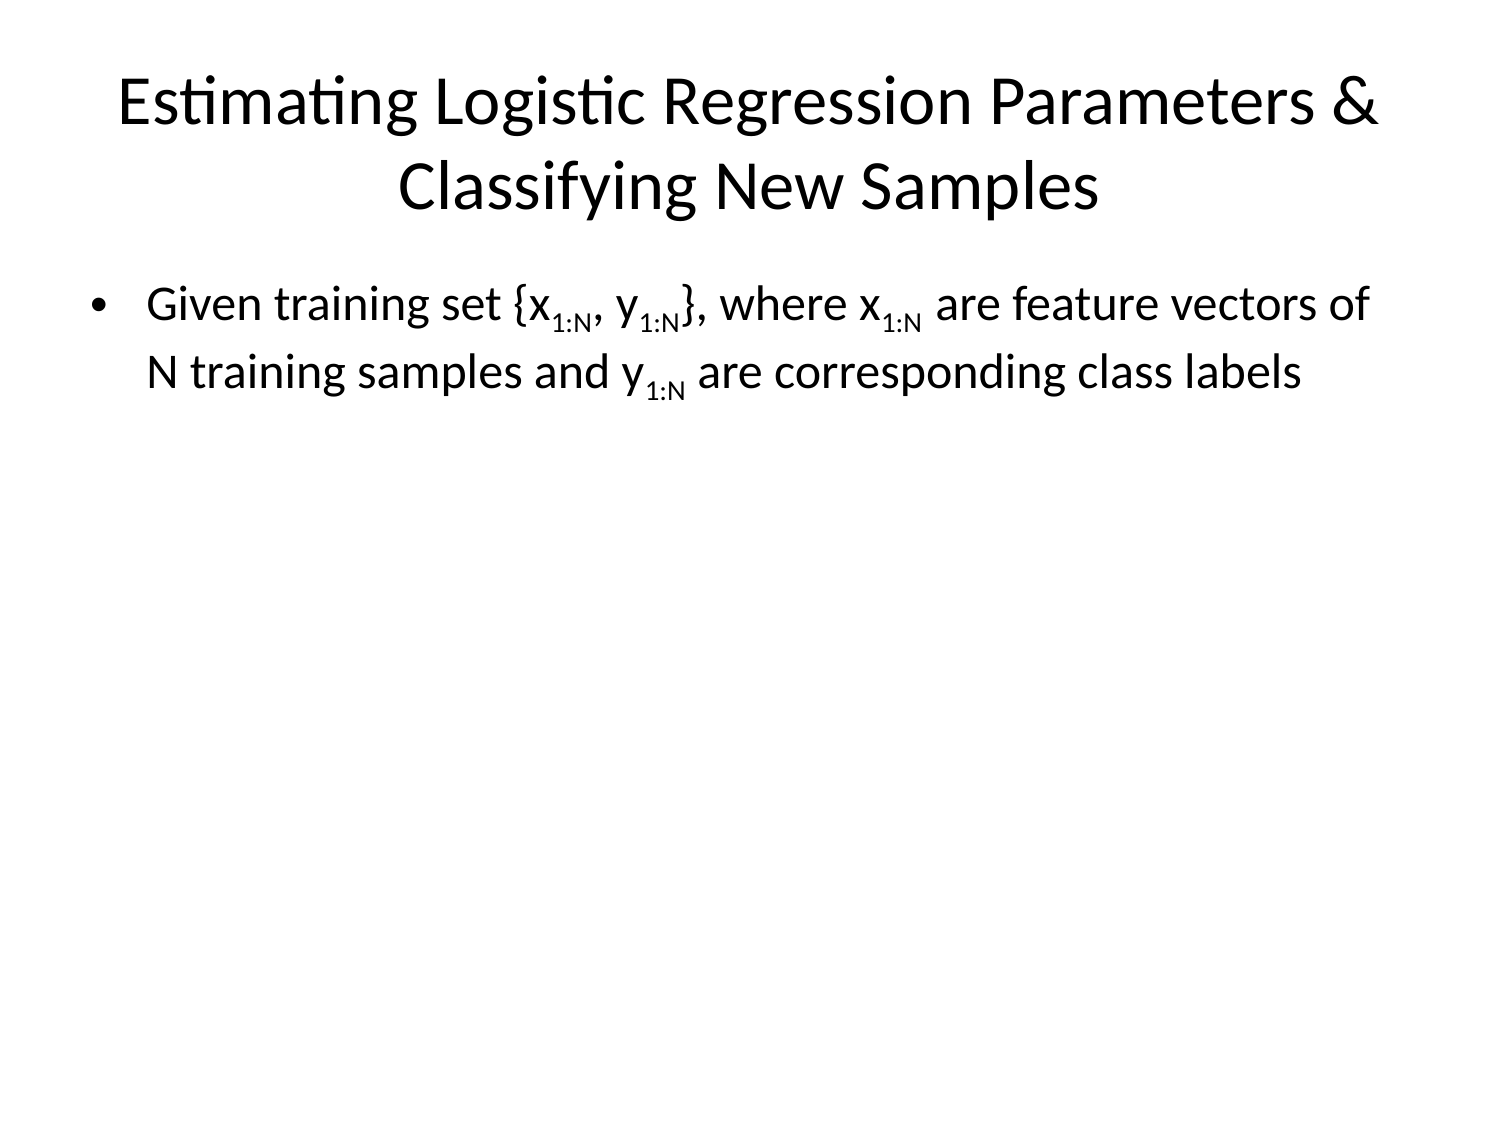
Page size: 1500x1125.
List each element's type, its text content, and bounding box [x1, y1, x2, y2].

list Given training set {x1:N, y1:N}, where x1:N are feature vectors of N training samples and y1:N are corresponding class labels [75, 262, 1425, 1005]
title Estimating Logistic Regression Parameters & Classifying New Samples [75, 45, 1425, 233]
